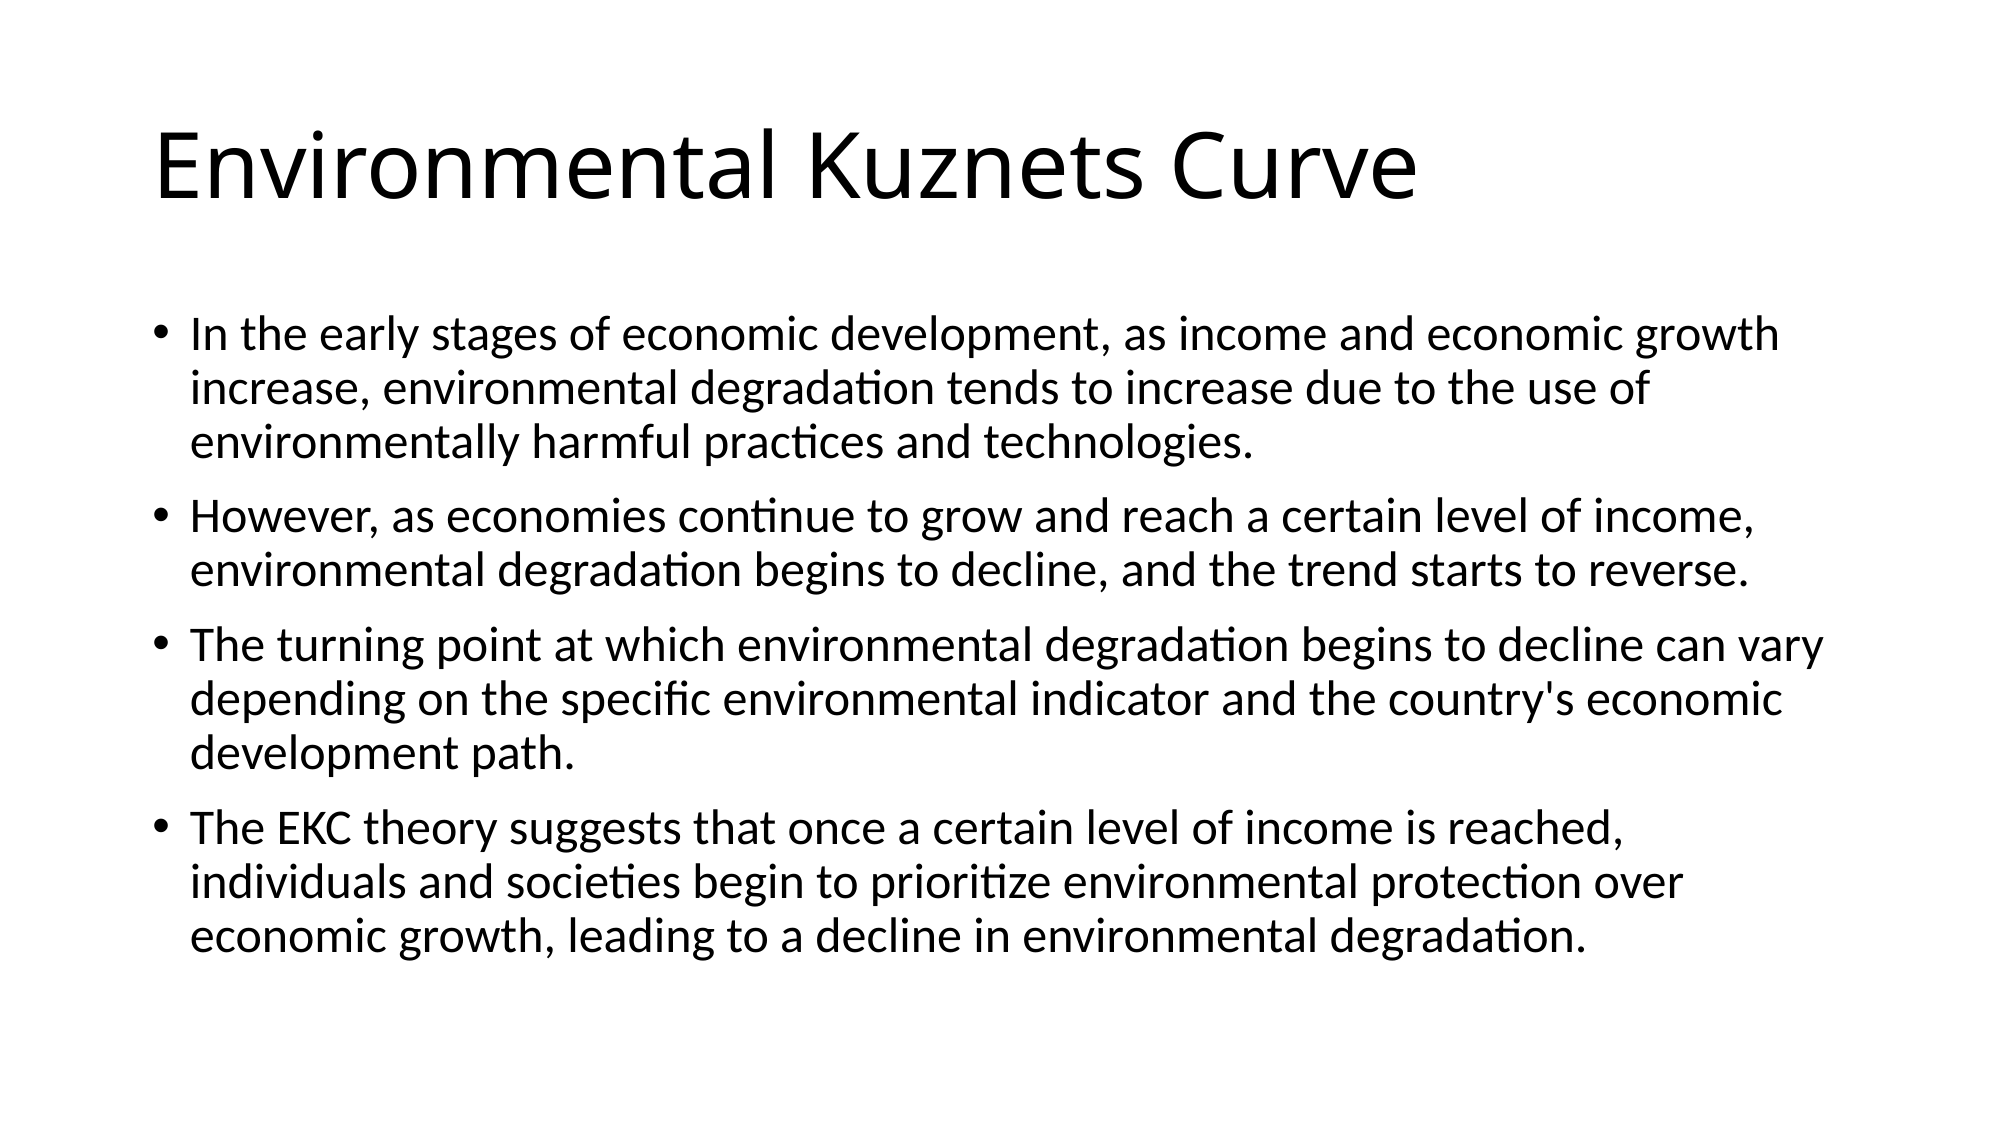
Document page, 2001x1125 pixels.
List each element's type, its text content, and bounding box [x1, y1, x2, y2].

list In the early stages of economic development, as income and economic growth increase, environmental degradation tends to increase due to the use of environmentally harmful practices and technologies. However, as economies continue to grow and reach a certain level of income, environmental degradation begins to decline, and the trend starts to reverse. The turning point at which environmental degradation begins to decline can vary depending on the specific environmental indicator and the country's economic development path. The EKC theory suggests that once a certain level of income is reached, individuals and societies begin to prioritize environmental protection over economic growth, leading to a decline in environmental degradation. [137, 299, 1863, 1014]
title Environmental Kuznets Curve [137, 59, 1863, 278]
